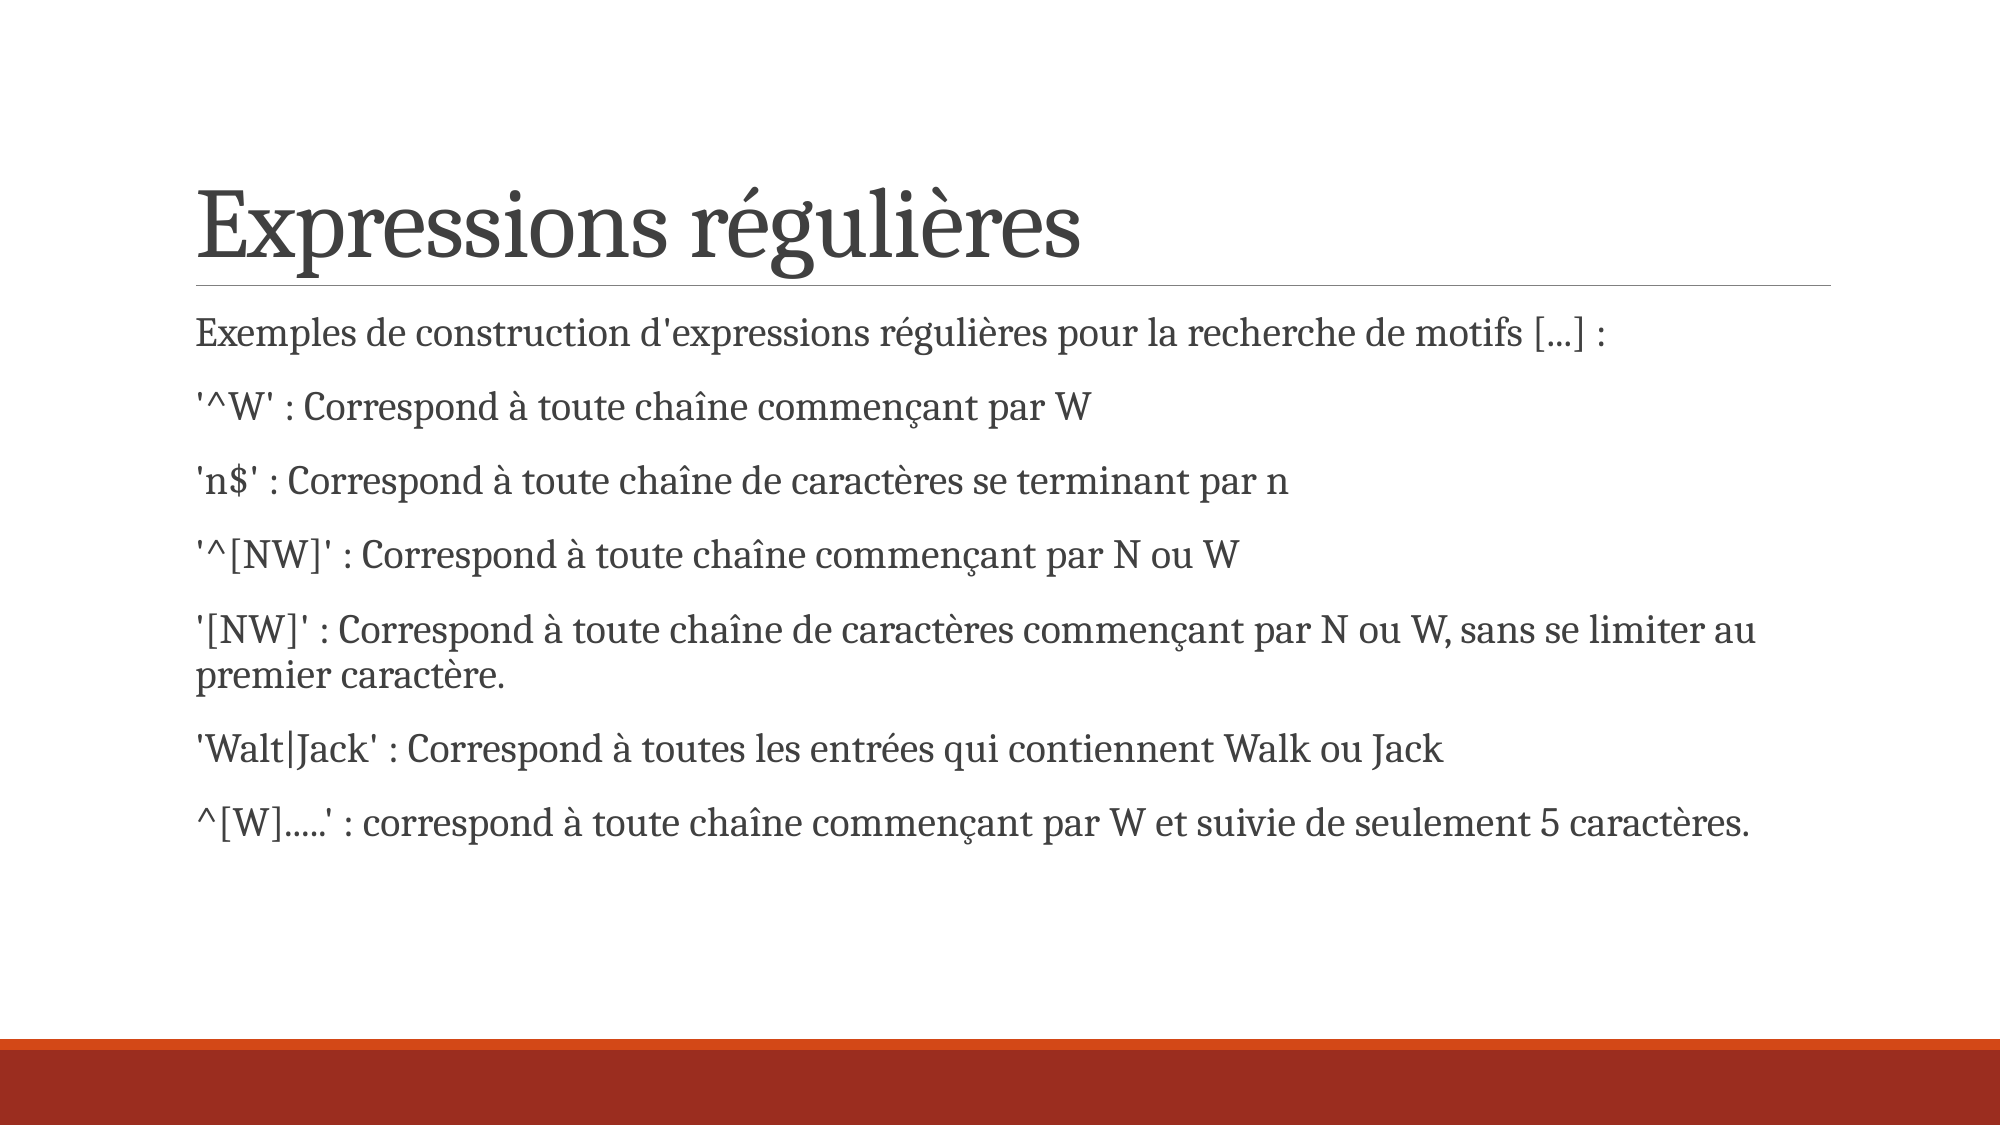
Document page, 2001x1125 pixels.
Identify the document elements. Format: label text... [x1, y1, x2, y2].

list Exemples de construction d'expressions régulières pour la recherche de motifs [...] : '^W' : Correspond à toute chaîne commençant par W 'n$' : Correspond à toute chaîne de caractères se terminant par n '^[NW]' : Correspond à toute chaîne commençant par N ou W '[NW]' : Correspond à toute chaîne de caractères commençant par N ou W, sans se limiter au premier caractère. 'Walt|Jack' : Correspond à toutes les entrées qui contiennent Walk ou Jack ^[W].....' : correspond à toute chaîne commençant par W et suivie de seulement 5 caractères. [180, 302, 1830, 963]
title Expressions régulières [180, 47, 1830, 285]
